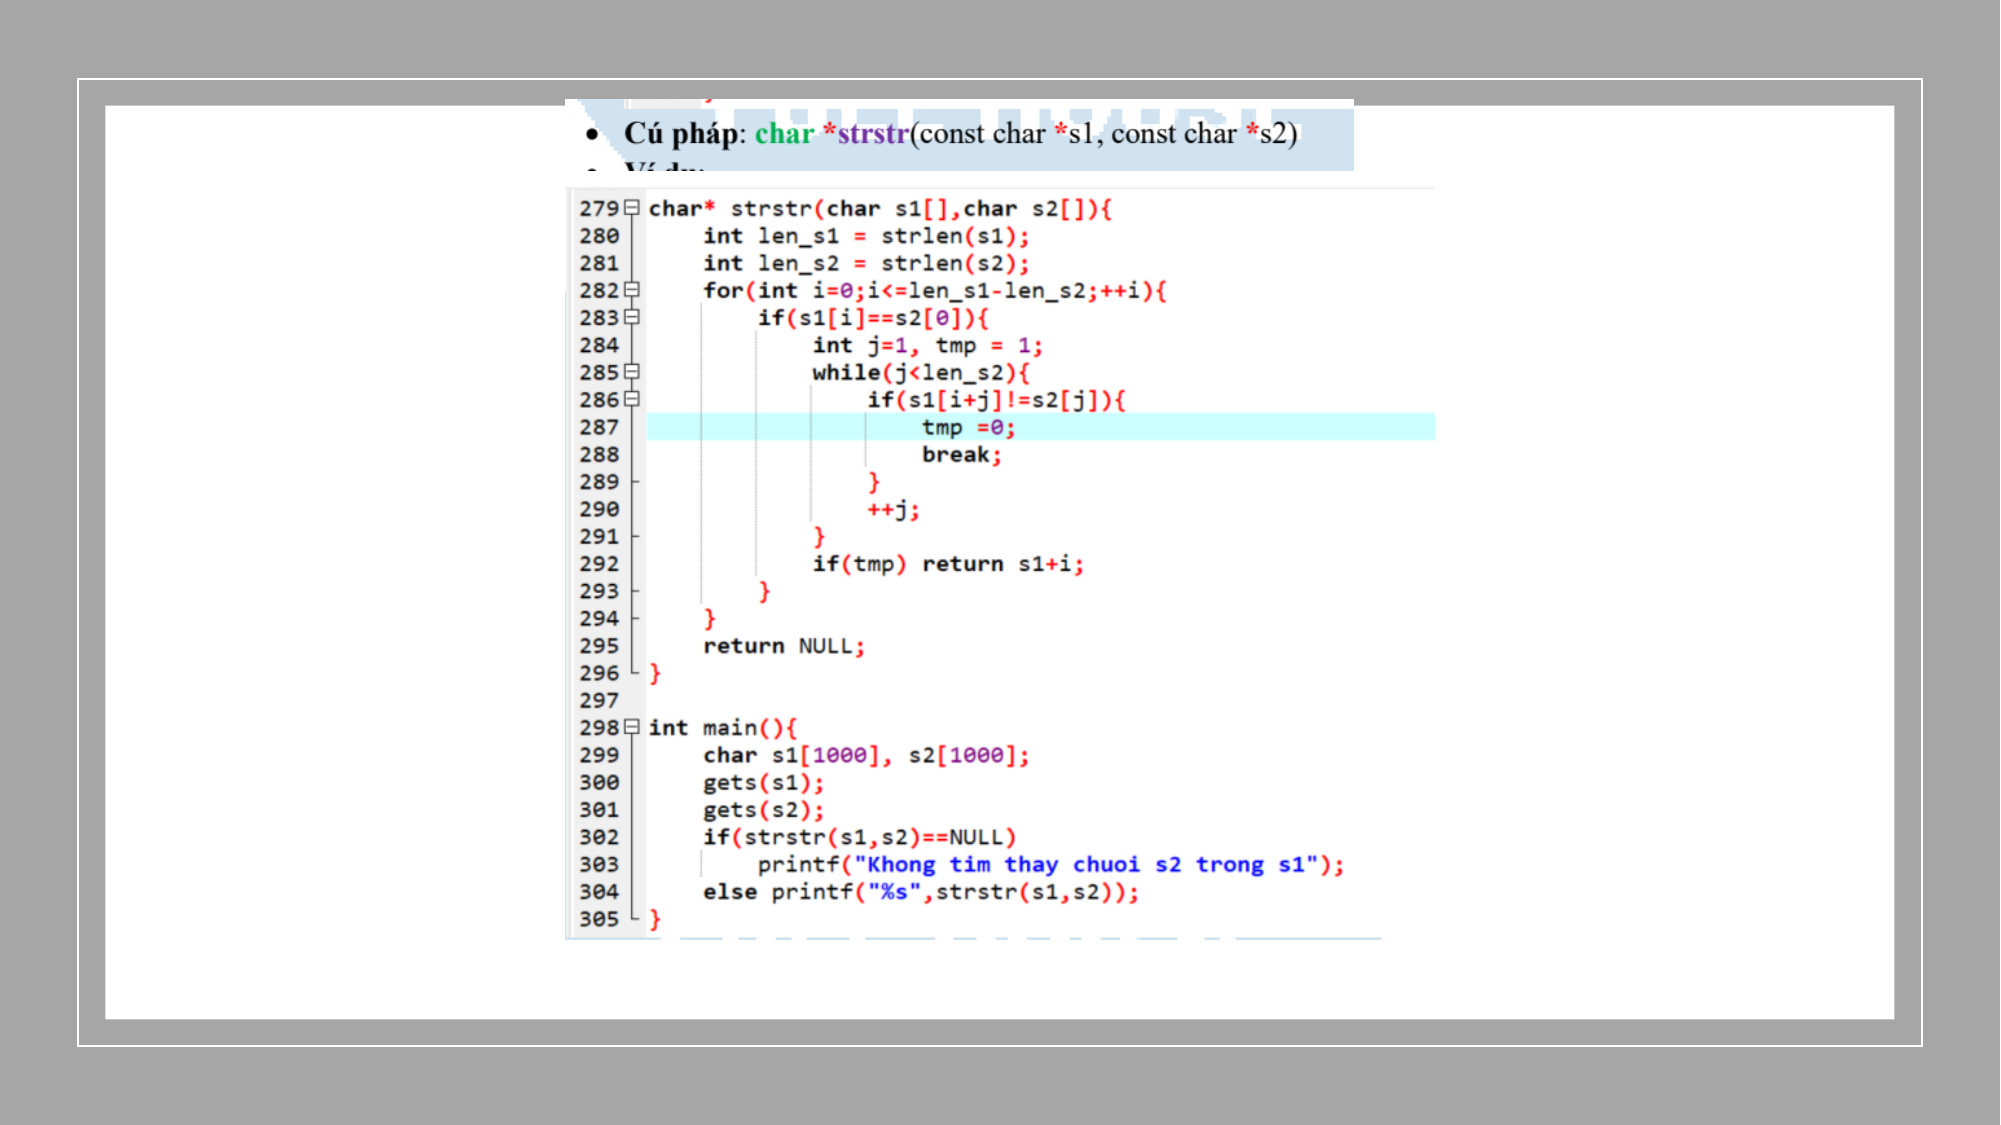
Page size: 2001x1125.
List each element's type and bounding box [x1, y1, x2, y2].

picture [565, 184, 1435, 940]
text_box [77, 78, 1923, 1047]
text_box [0, 0, 2000, 1125]
picture [565, 99, 1354, 171]
text_box [104, 104, 1895, 1020]
